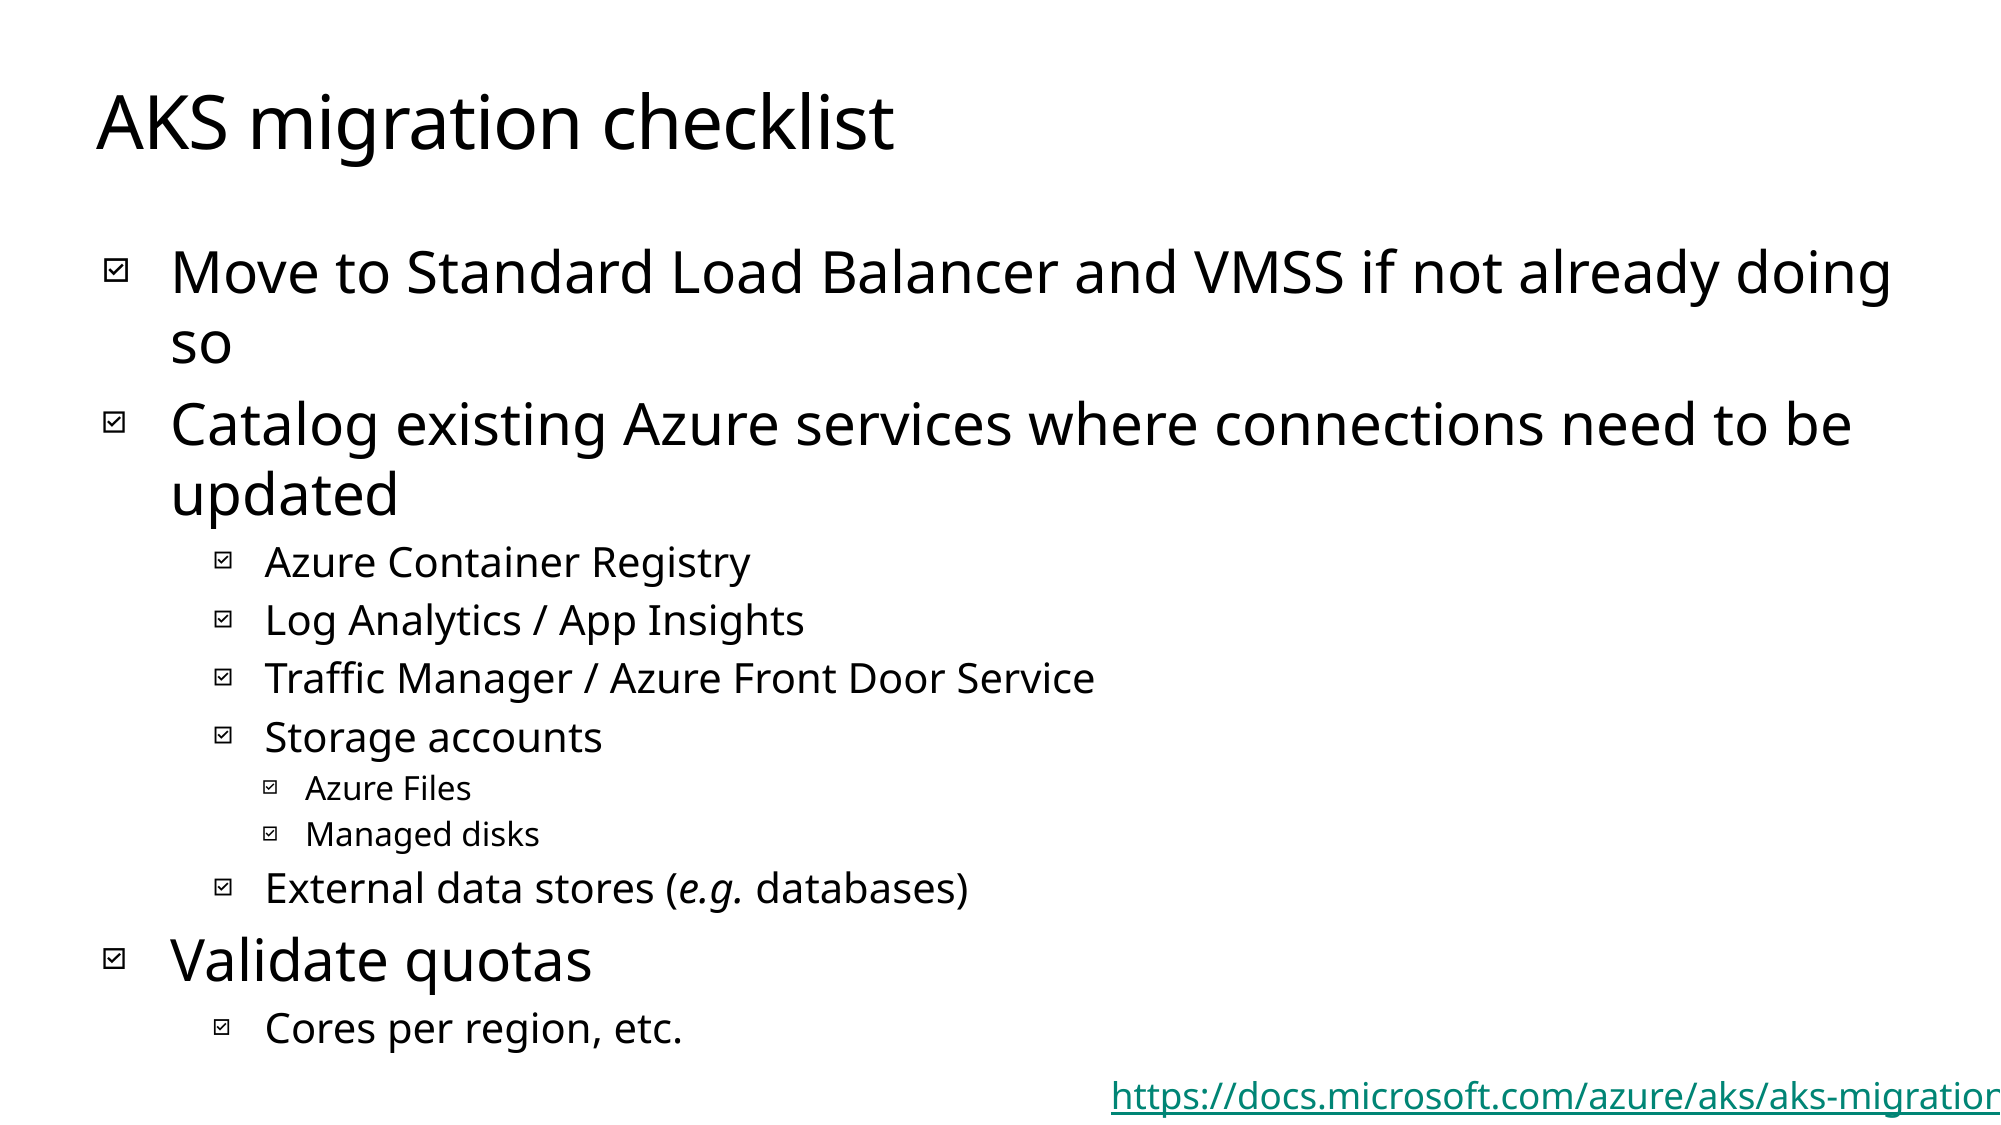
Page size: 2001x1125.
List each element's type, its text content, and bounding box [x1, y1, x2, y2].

picture [208, 545, 238, 575]
picture [208, 872, 238, 902]
picture [258, 775, 282, 799]
picture [95, 403, 133, 441]
picture [95, 940, 133, 977]
picture [95, 249, 137, 291]
picture [208, 604, 238, 634]
picture [208, 1013, 235, 1041]
picture [208, 662, 238, 692]
title AKS migration checklist [96, 75, 1904, 166]
picture [258, 821, 282, 846]
picture [208, 720, 238, 750]
list Move to Standard Load Balancer and VMSS if not already doing so Catalog existing Azure services where connections need to be updated Azure Container Registry Log Analytics / App Insights Traffic Manager / Azure Front Door Service Storage accounts Azure Files Managed disks External data stores (e.g. databases) Validate quotas Cores per region, etc. [95, 235, 1904, 1032]
text_box https://docs.microsoft.com/azure/aks/aks-migration [1096, 1065, 2000, 1125]
